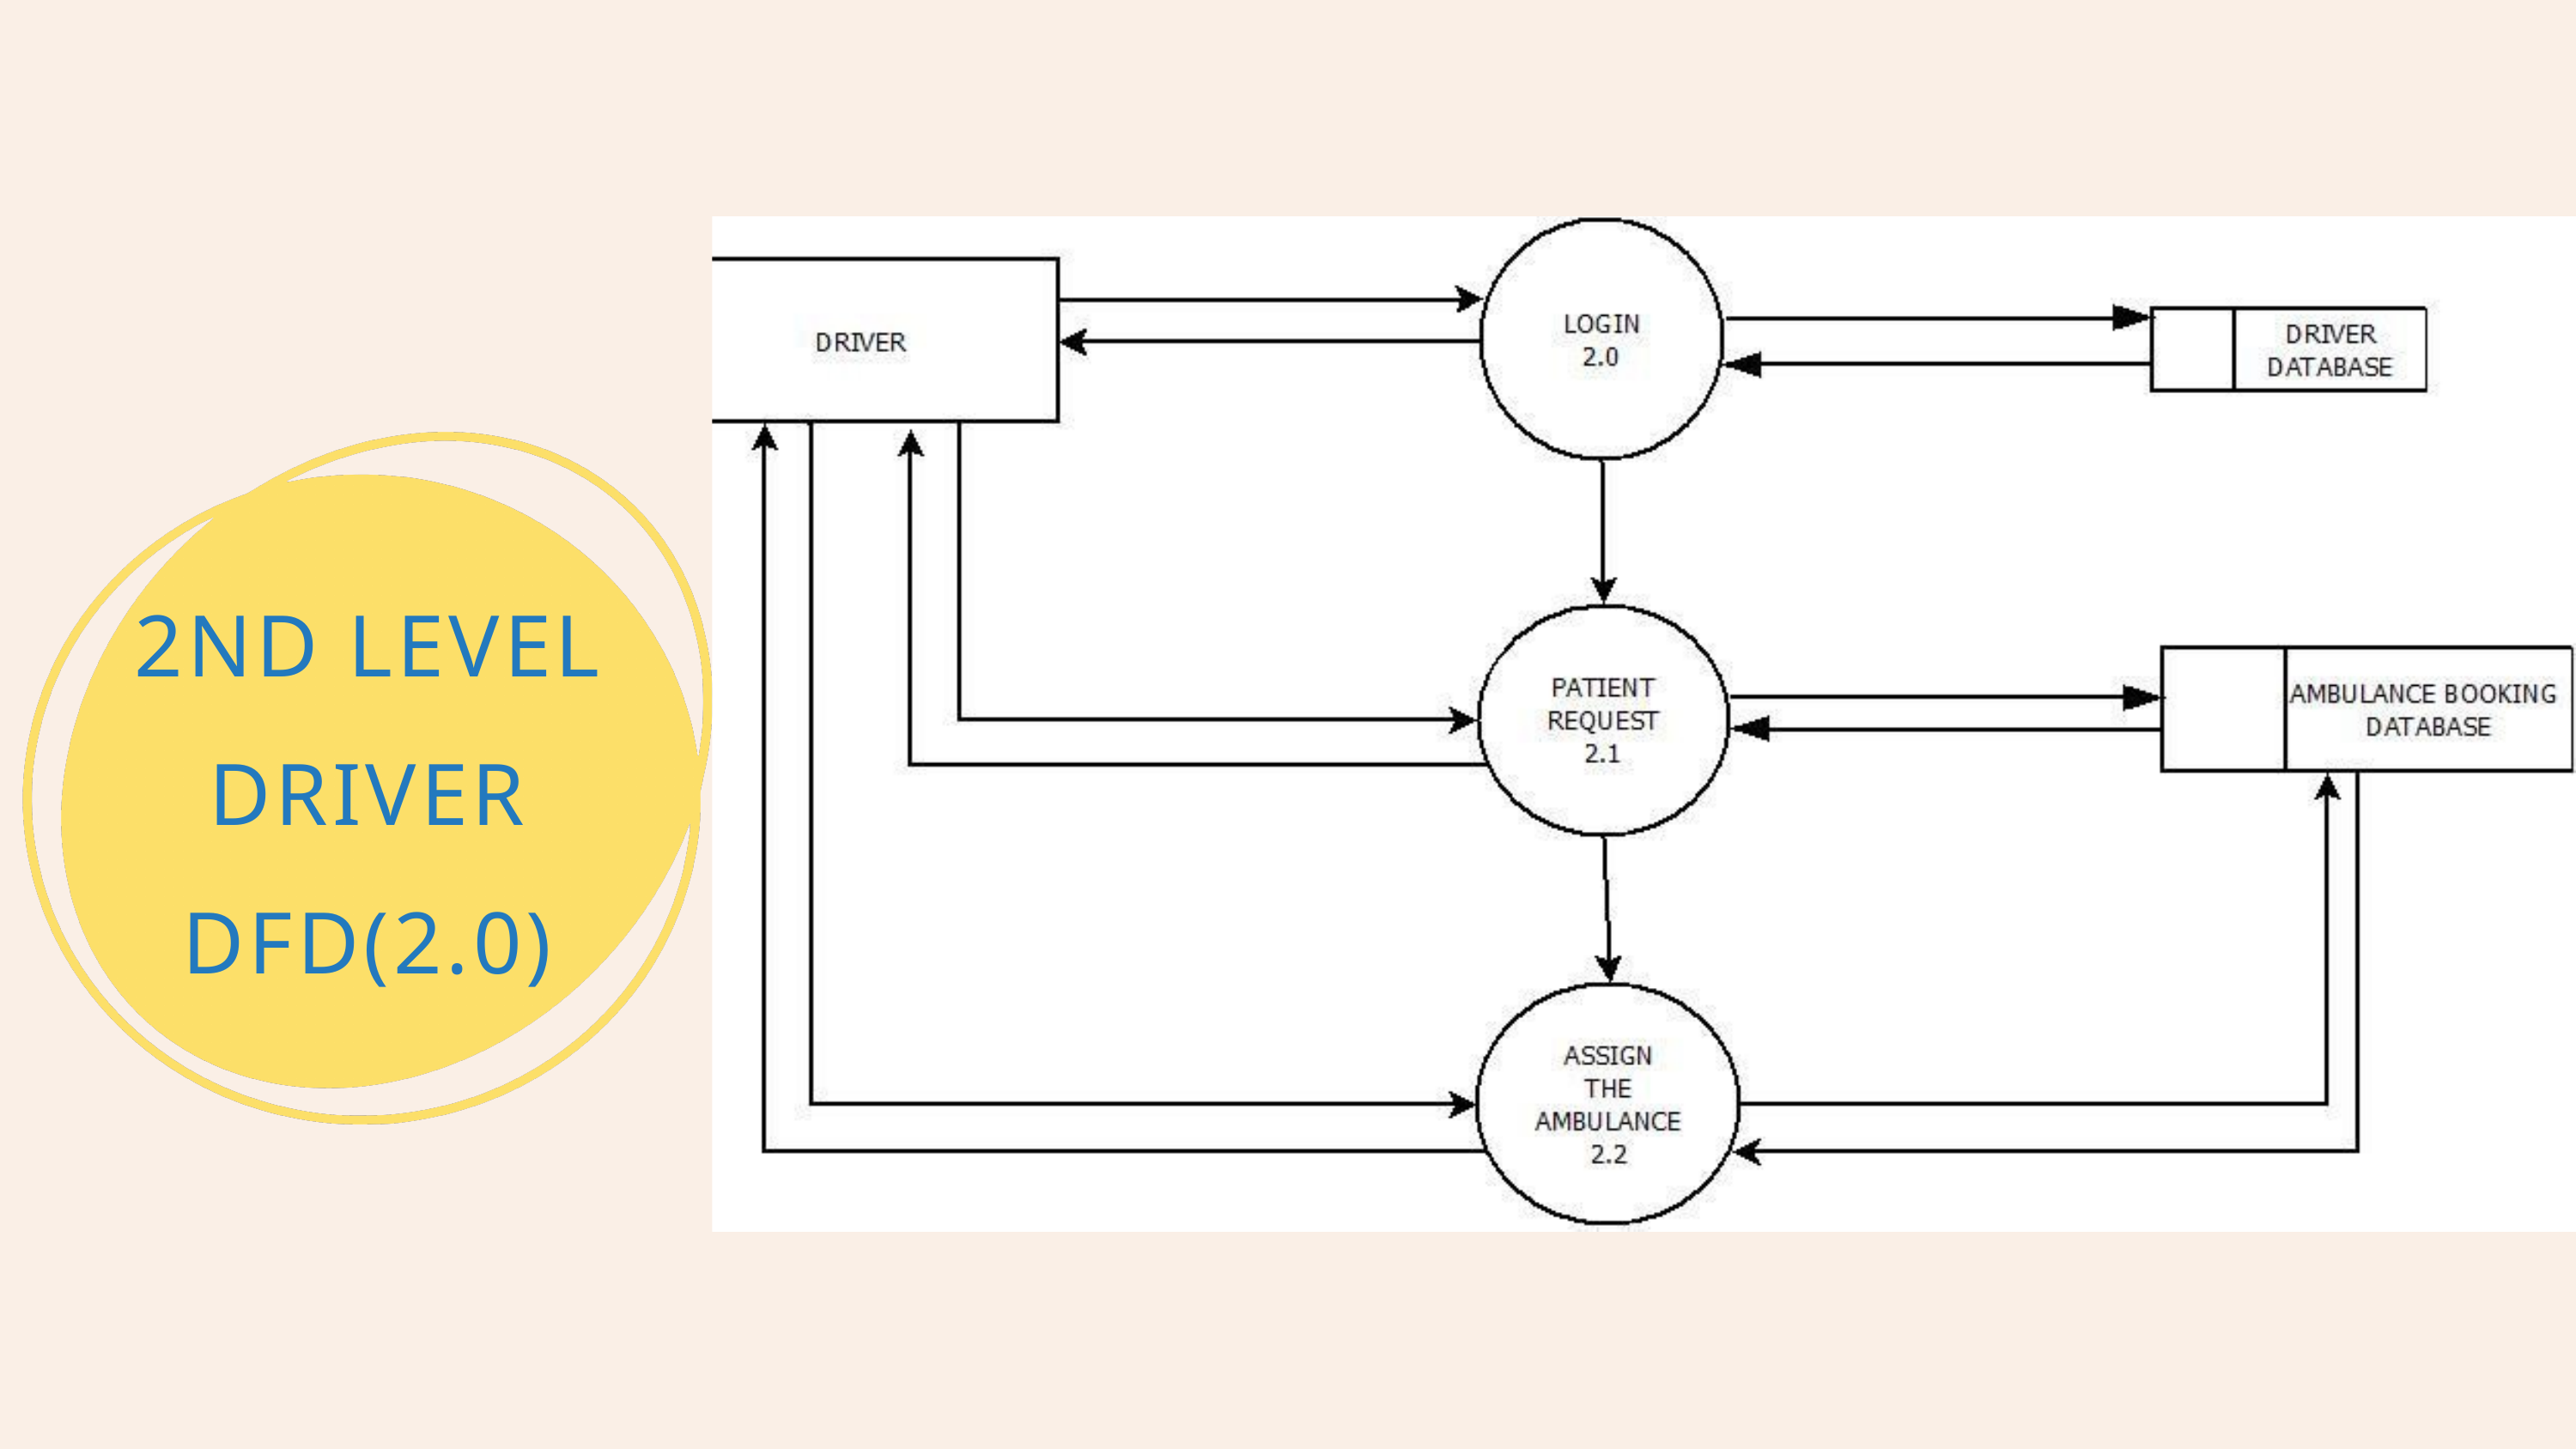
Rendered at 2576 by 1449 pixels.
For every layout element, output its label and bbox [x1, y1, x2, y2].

picture [22, 216, 2576, 1233]
